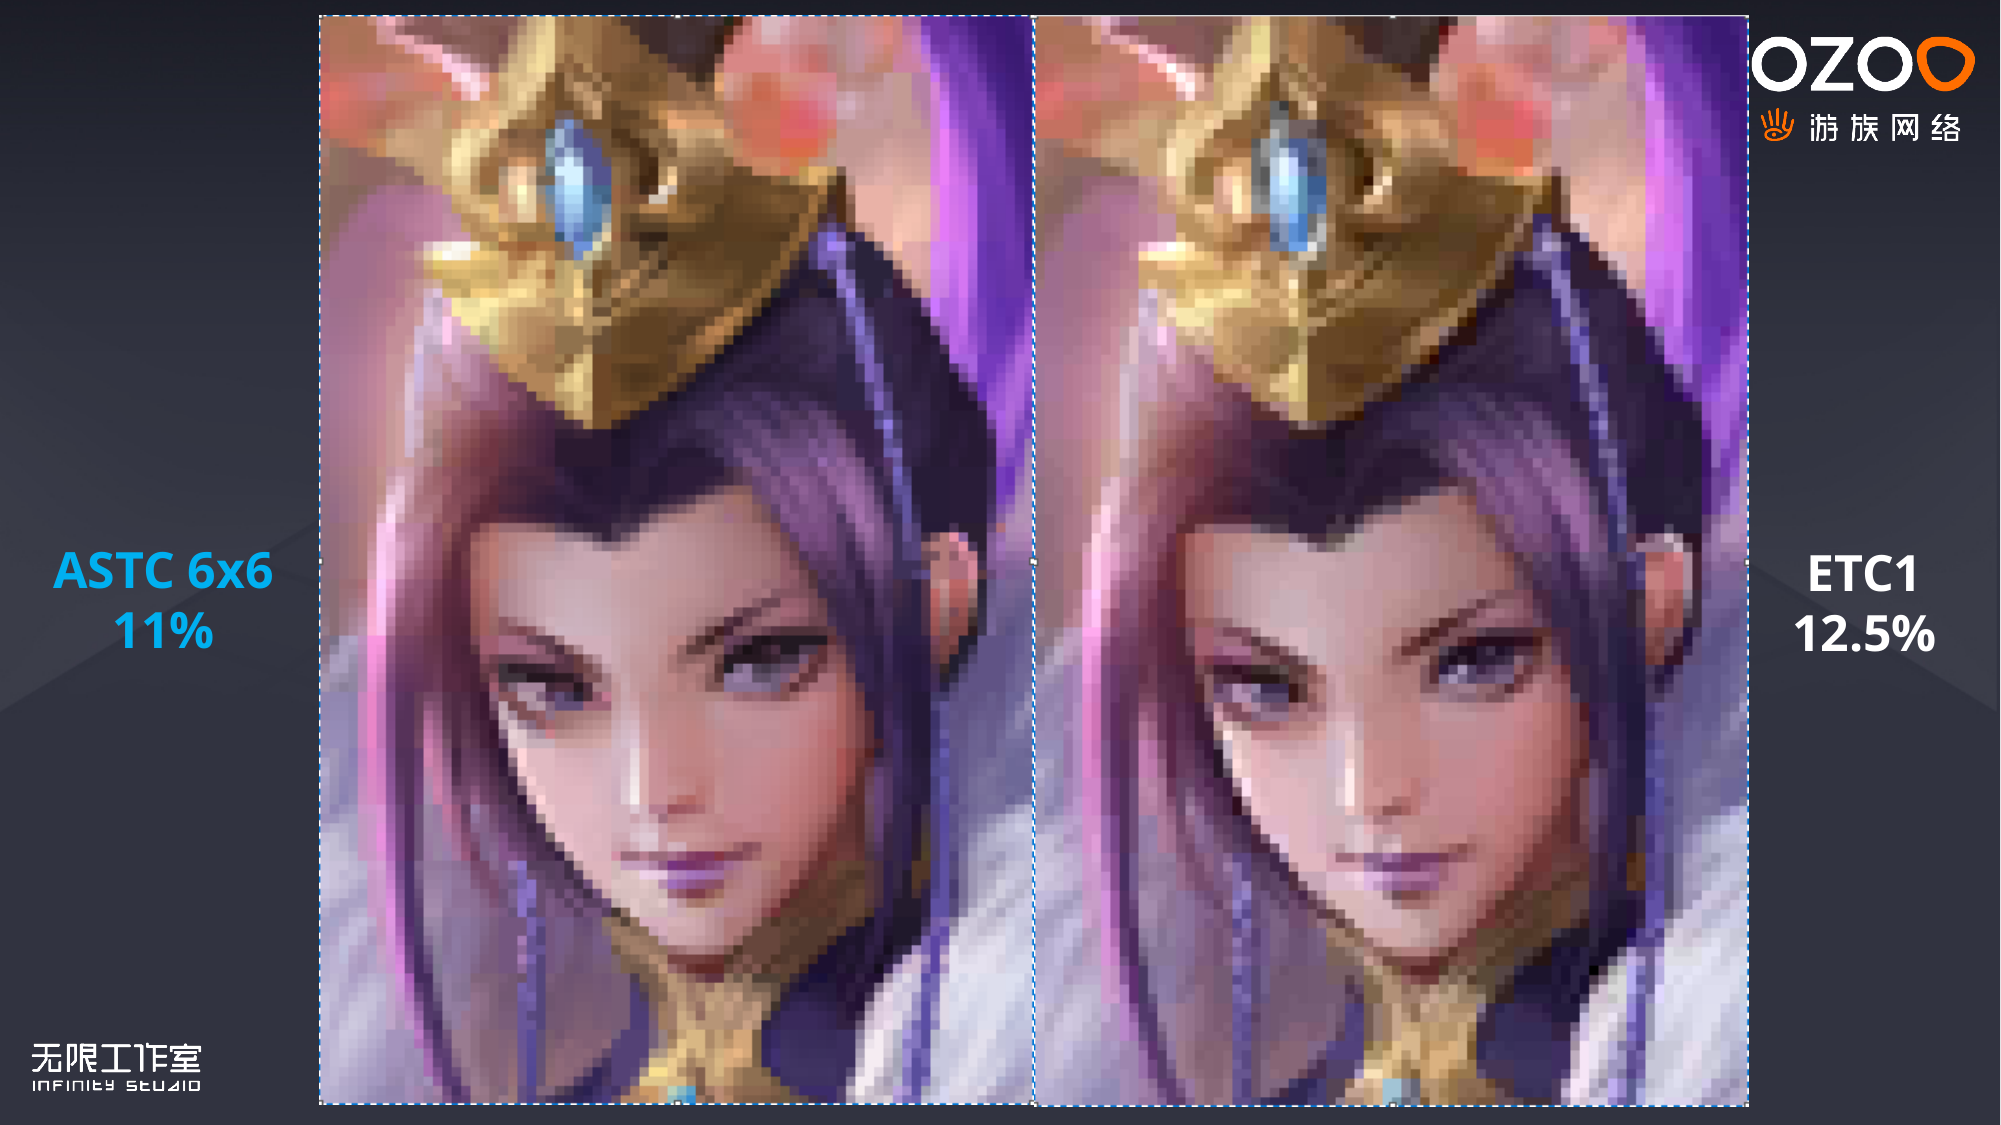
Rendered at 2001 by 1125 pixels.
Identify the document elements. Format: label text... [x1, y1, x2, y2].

text_box ASTC 6x6 11% [0, 531, 319, 667]
picture [0, 0, 2001, 1125]
text_box ETC1 12.5% [1749, 534, 2000, 670]
